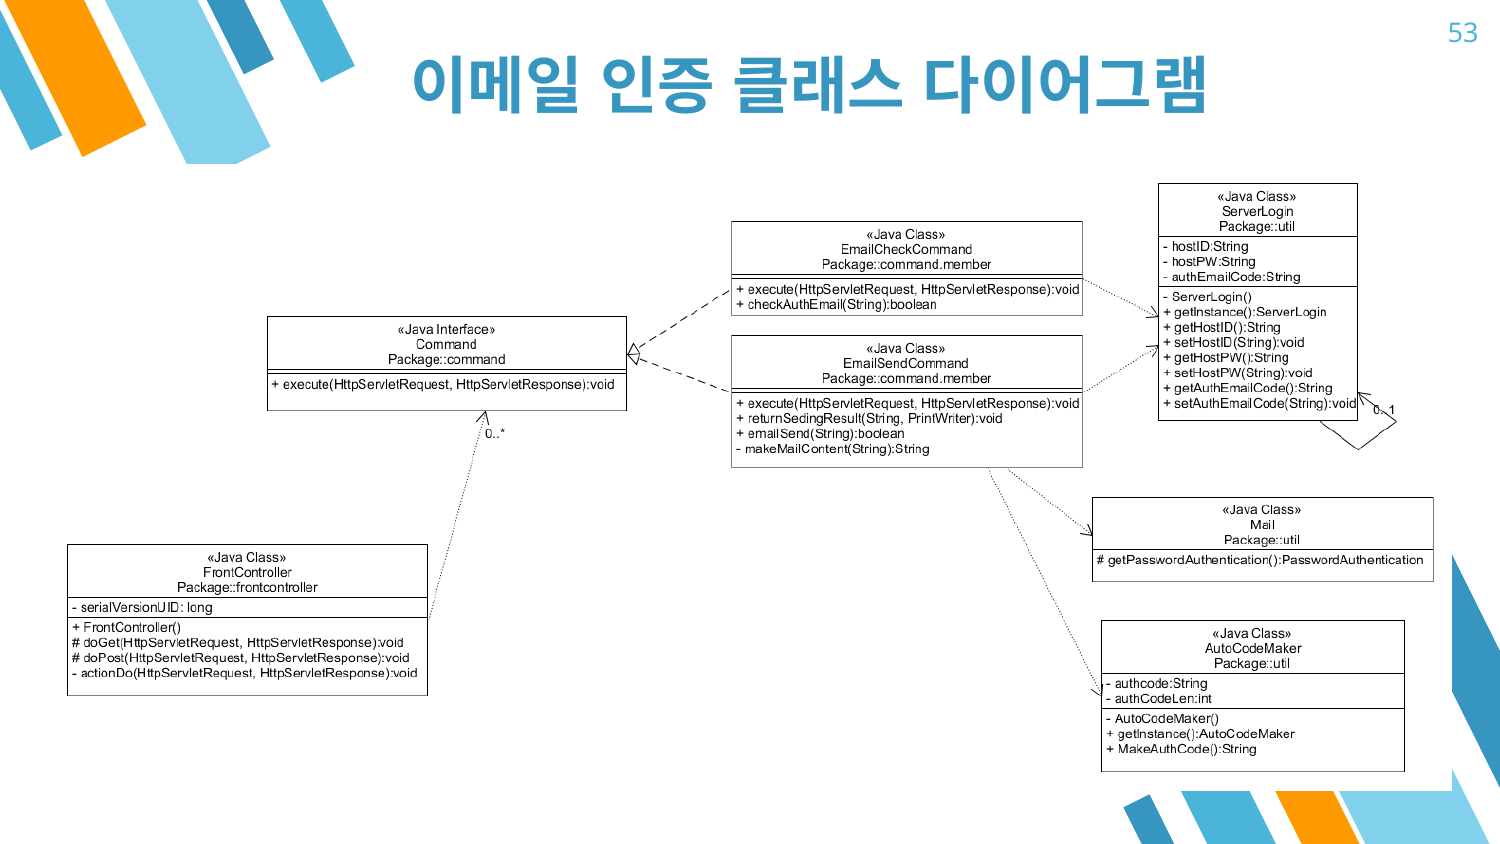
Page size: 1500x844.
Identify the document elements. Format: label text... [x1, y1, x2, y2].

picture [47, 164, 1453, 791]
slide_number 53 [1403, 0, 1494, 65]
title 이메일 인증 클래스 다이어그램 [395, 24, 1341, 136]
